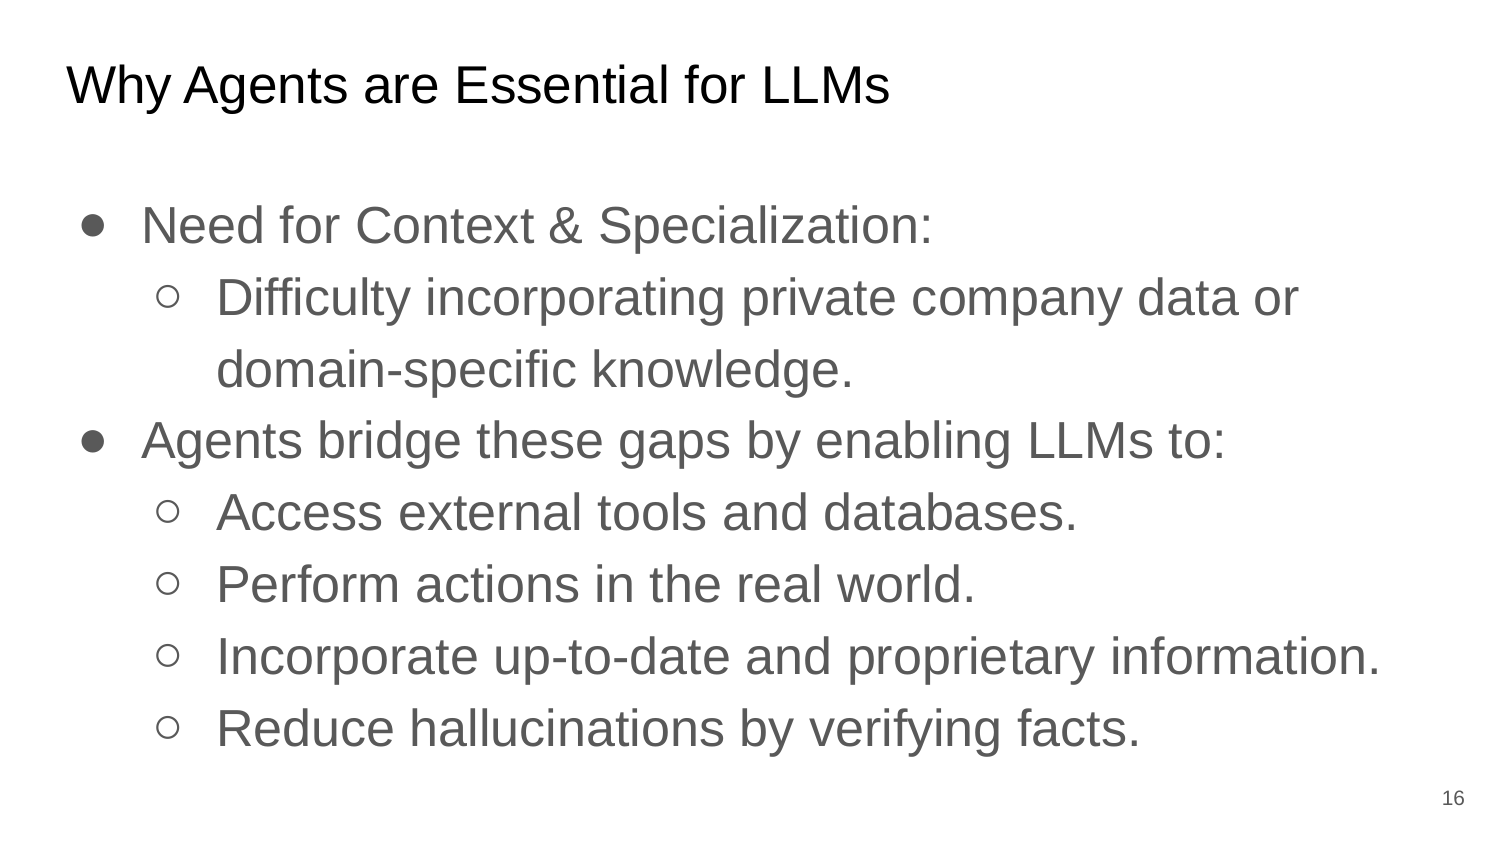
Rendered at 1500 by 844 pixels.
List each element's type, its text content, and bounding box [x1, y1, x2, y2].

title Why Agents are Essential for LLMs [51, 35, 1449, 130]
slide_number ‹#› [1389, 764, 1480, 830]
list Need for Context & Specialization: Difficulty incorporating private company data or domain-specific knowledge. Agents bridge these gaps by enabling LLMs to: Access external tools and databases. Perform actions in the real world. Incorporate up-to-date and proprietary information. Reduce hallucinations by verifying facts. [51, 167, 1449, 777]
